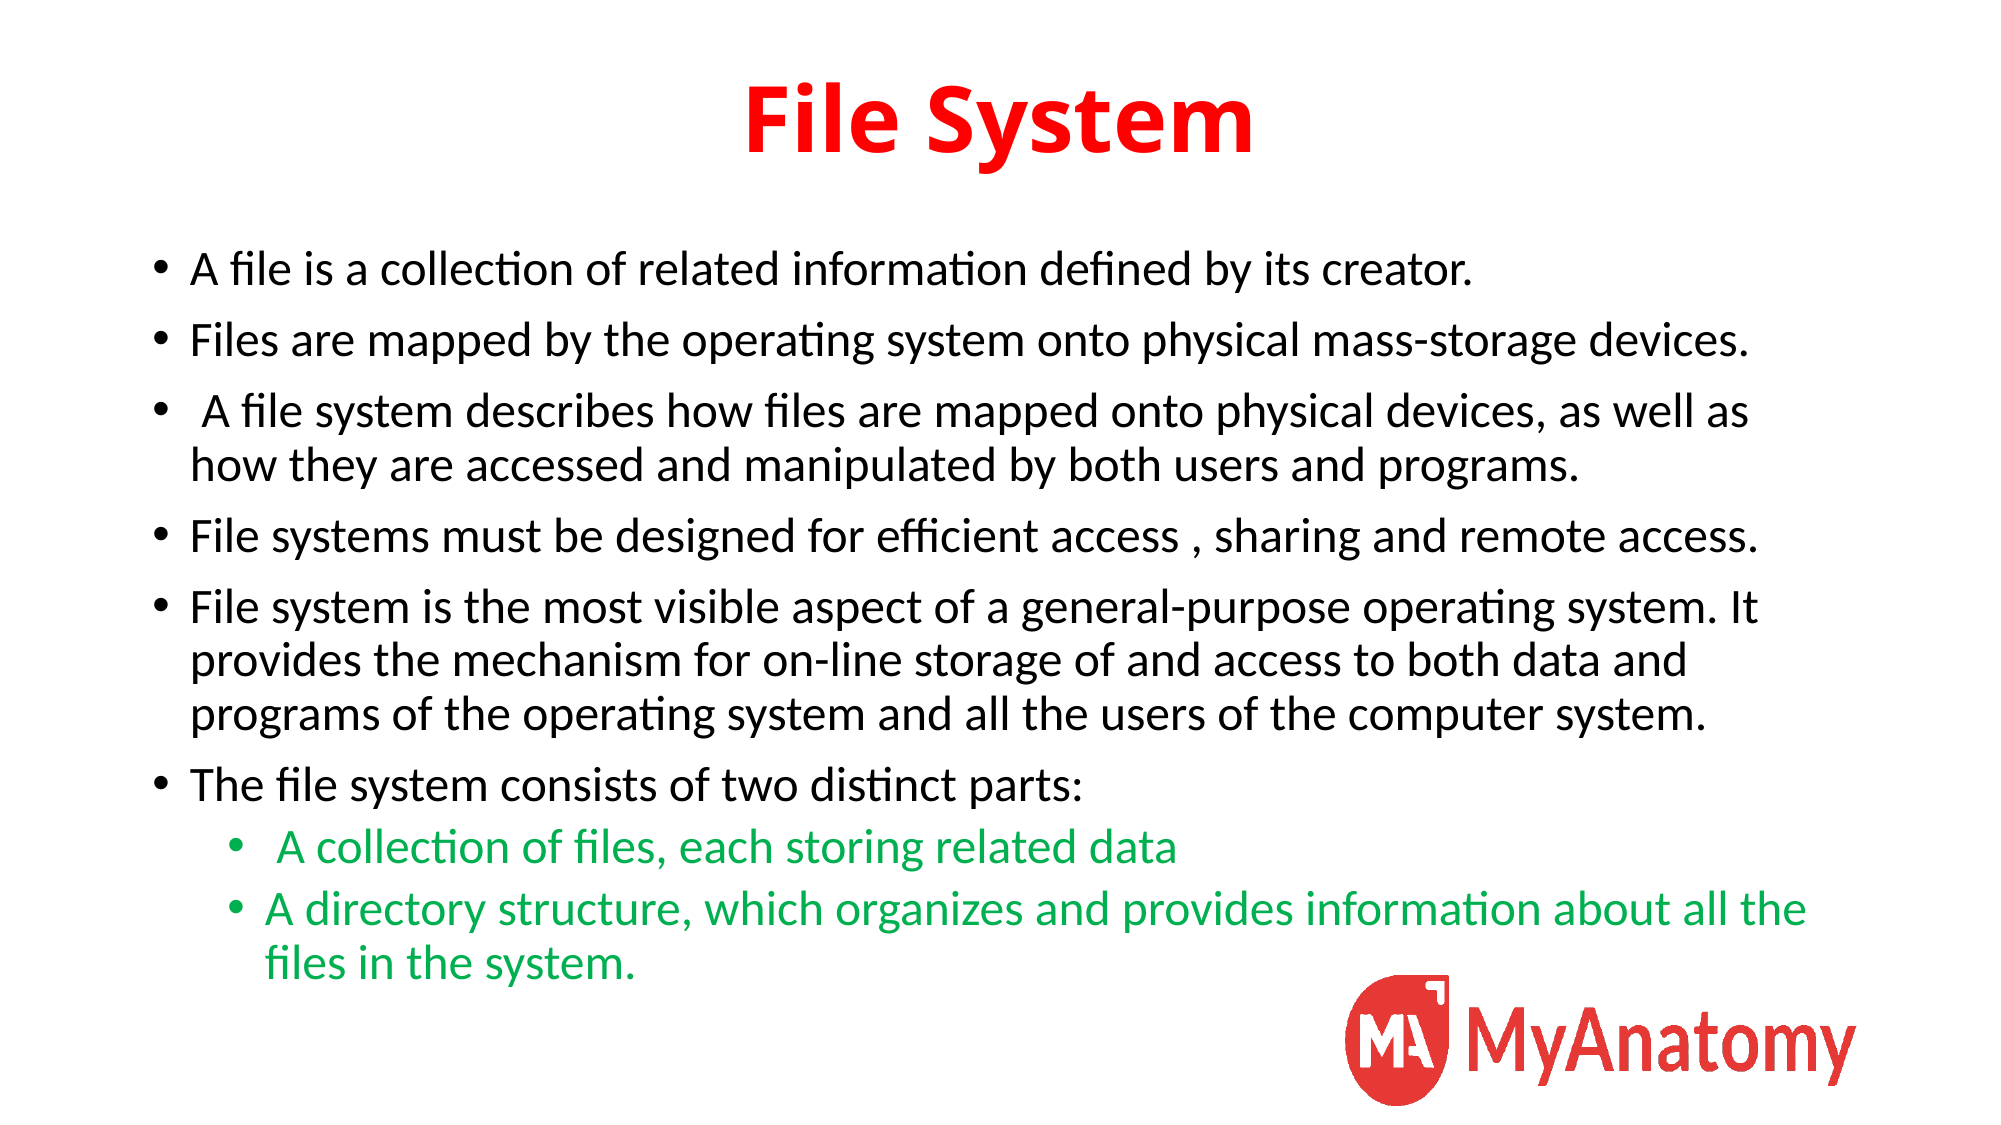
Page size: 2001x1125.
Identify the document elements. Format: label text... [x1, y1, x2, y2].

picture [1337, 1014, 1863, 1125]
title File System [137, 59, 1863, 185]
list A file is a collection of related information defined by its creator. Files are mapped by the operating system onto physical mass-storage devices. A file system describes how files are mapped onto physical devices, as well as how they are accessed and manipulated by both users and programs. File systems must be designed for efficient access , sharing and remote access. File system is the most visible aspect of a general-purpose operating system. It provides the mechanism for on-line storage of and access to both data and programs of the operating system and all the users of the computer system. The file system consists of two distinct parts: A collection of files, each storing related data A directory structure, which organizes and provides information about all the files in the system. [137, 235, 1863, 1014]
